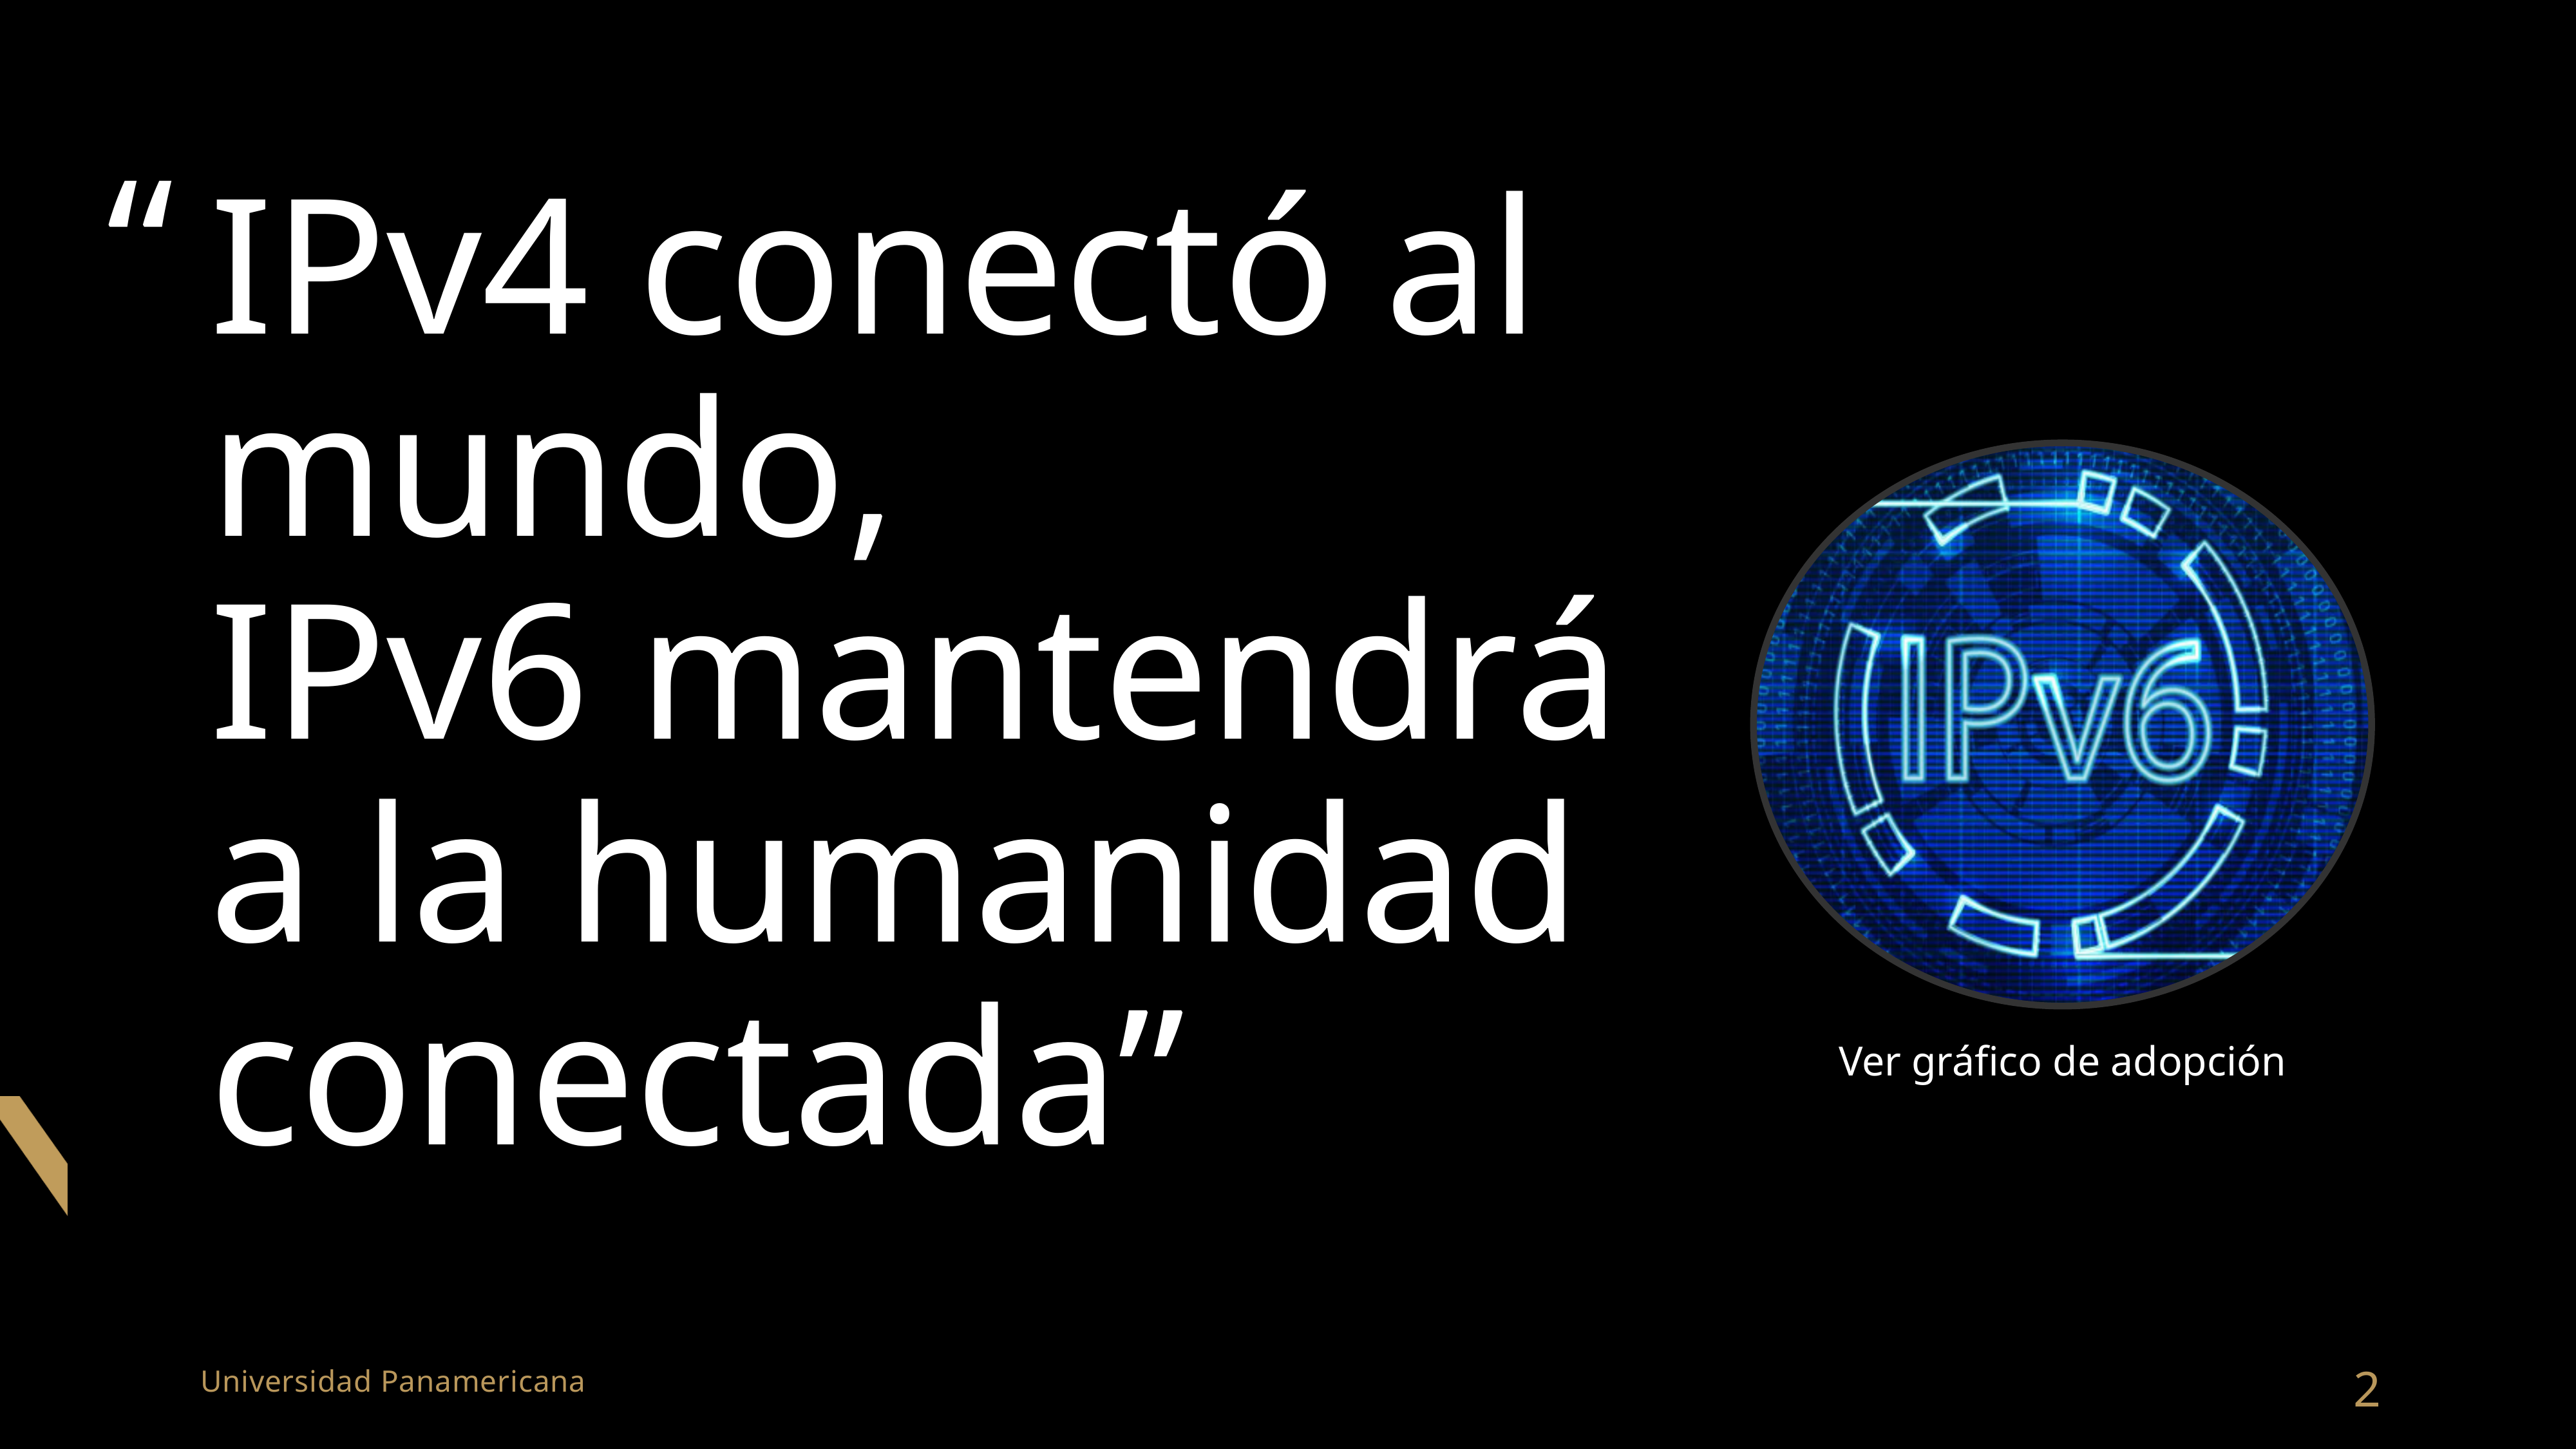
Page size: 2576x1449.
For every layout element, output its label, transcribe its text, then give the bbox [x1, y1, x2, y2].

picture [0, 1096, 68, 1217]
slide_number 2 [2347, 1352, 2385, 1412]
text_box Ver gráfico de adopción [1833, 1030, 2292, 1089]
text_box “ [101, 166, 204, 357]
text_box IPv4 conectó al mundo, IPv6 mantendrá a la humanidad conectada” [204, 166, 1703, 1191]
picture [1753, 442, 2372, 1007]
